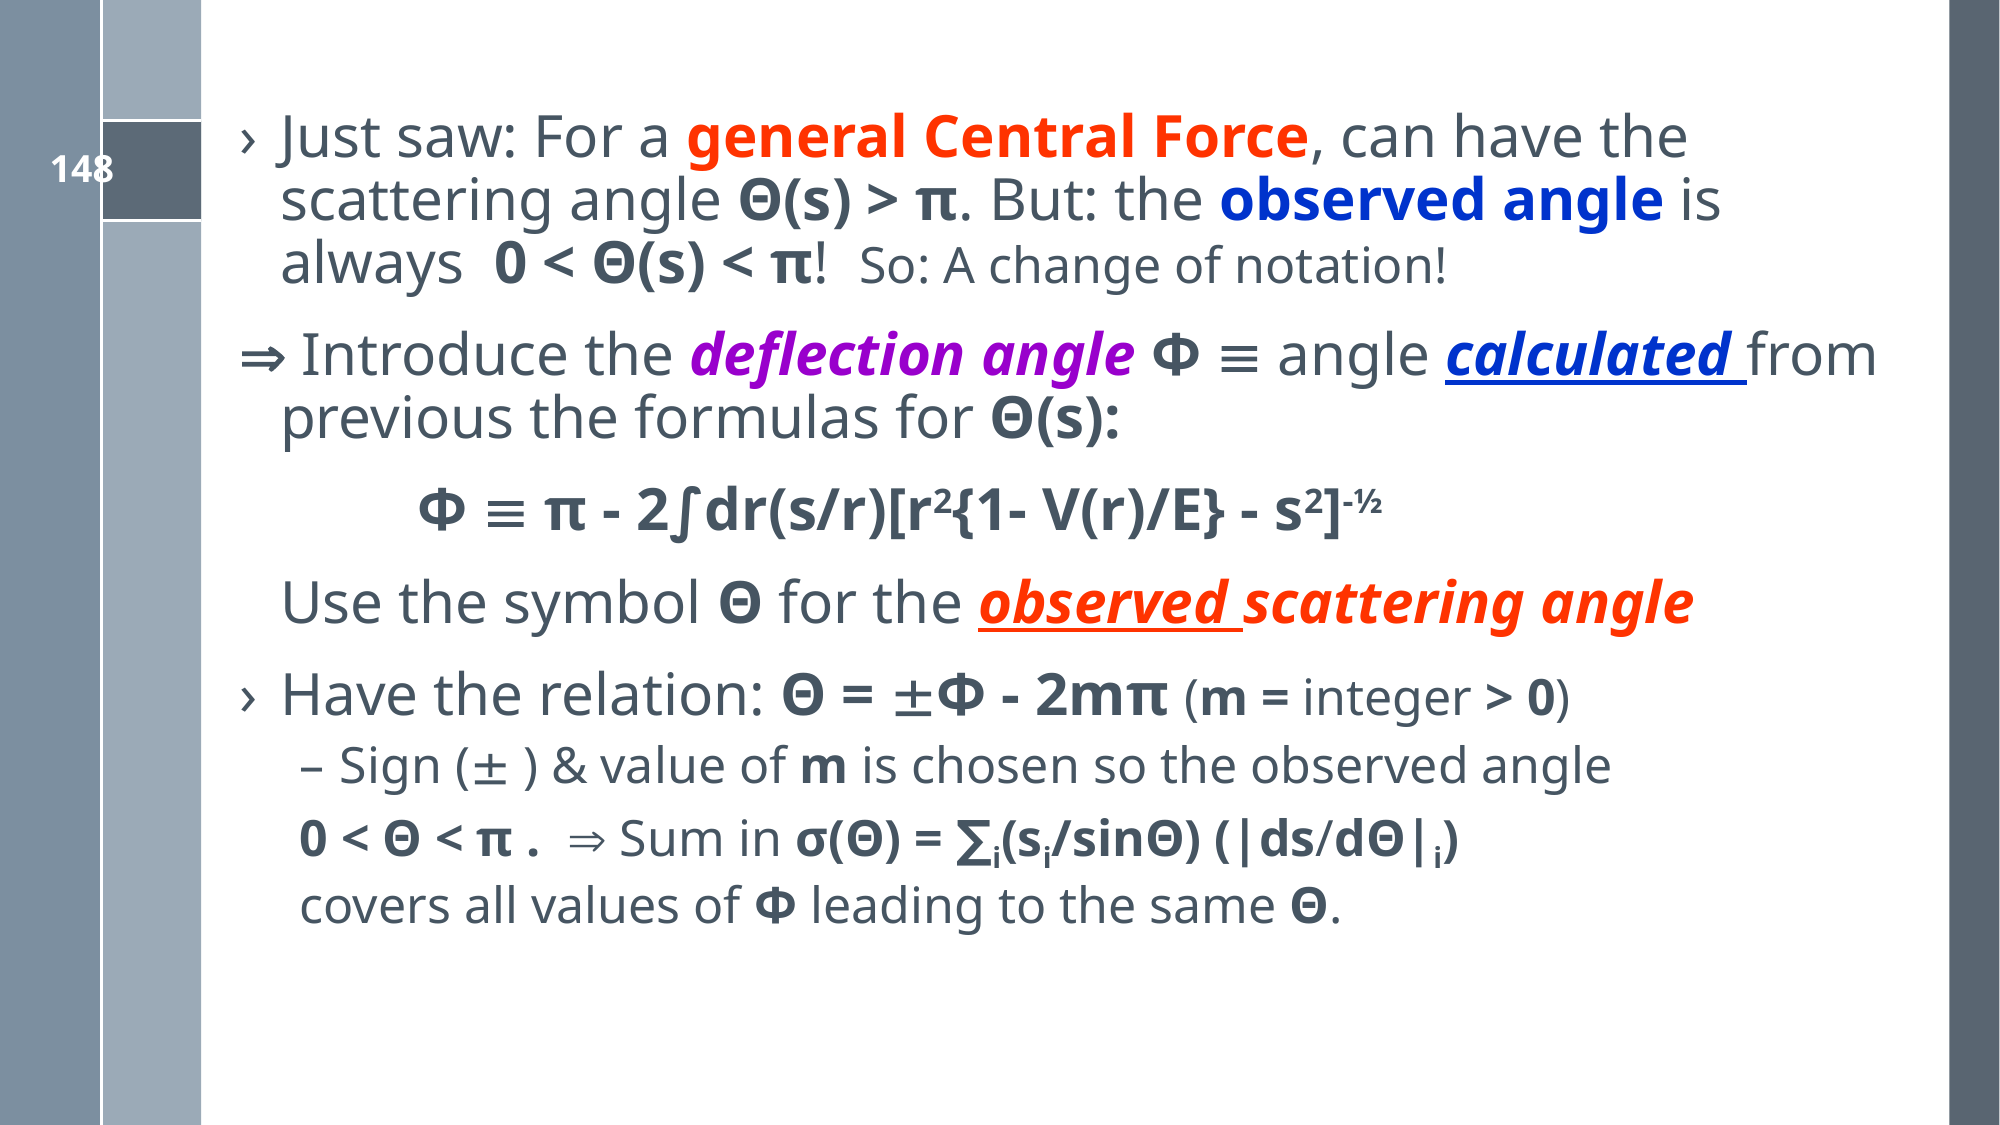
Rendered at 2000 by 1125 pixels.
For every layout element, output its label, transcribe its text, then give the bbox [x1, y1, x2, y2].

list Just saw: For a general Central Force, can have the scattering angle Θ(s) > π. But: the observed angle is always 0 < Θ(s) < π! So: A change of notation!  Introduce the deflection angle Φ  angle calculated from previous the formulas for Θ(s): Φ  π - 2∫dr(s/r)[r2{1- V(r)/E} - s2]-½ Use the symbol Θ for the observed scattering angle Have the relation: Θ = Φ - 2mπ (m = integer > 0) Sign ( ) & value of m is chosen so the observed angle 0 < Θ < π .  Sum in σ(Θ) = ∑i(si/sinΘ) (|ds/dΘ|i) covers all values of Φ leading to the same Θ. [224, 99, 1925, 1100]
